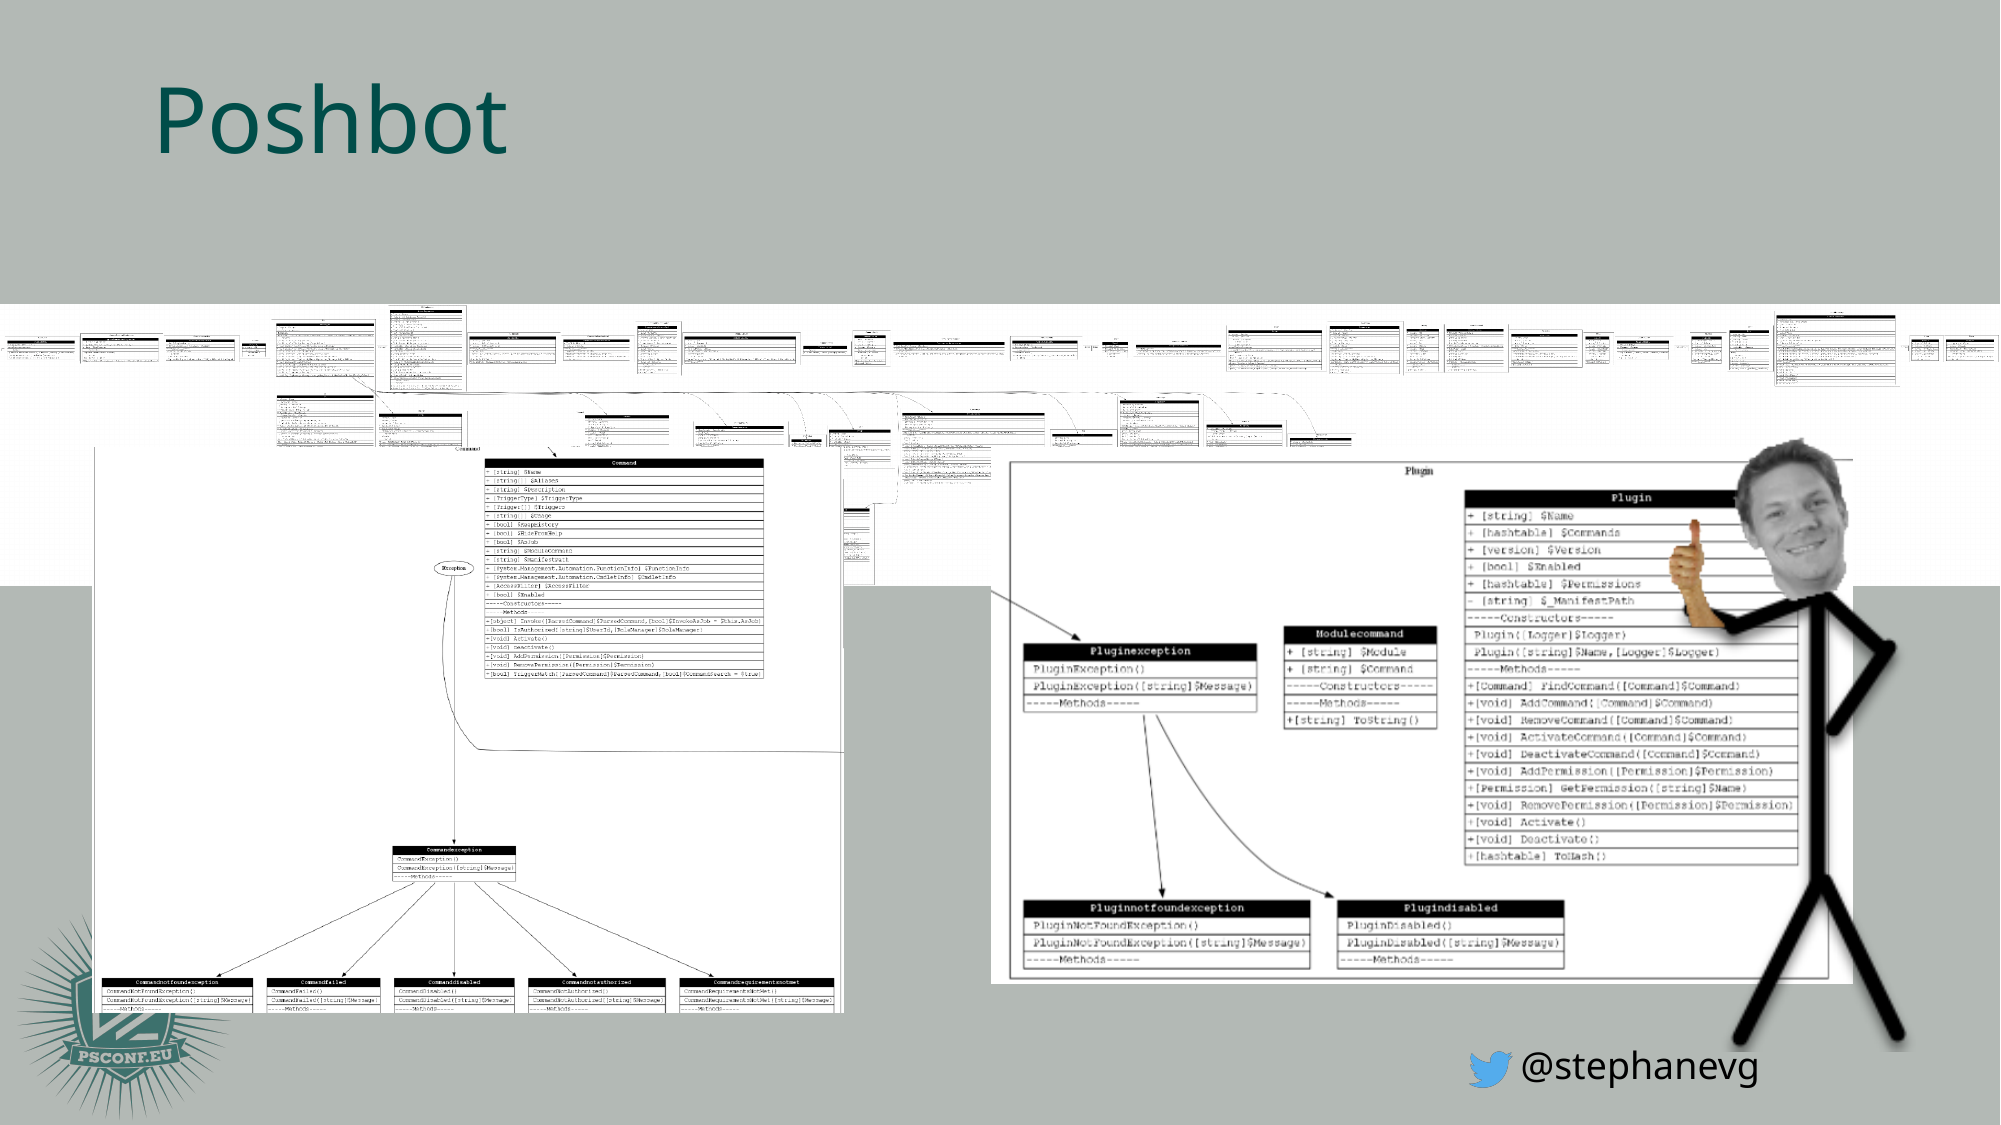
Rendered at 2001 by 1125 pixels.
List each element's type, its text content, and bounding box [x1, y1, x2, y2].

footer @stephanevg [1505, 1037, 1863, 1098]
picture [1458, 1037, 1523, 1103]
title Poshbot [137, 59, 1863, 188]
picture [0, 304, 2000, 1053]
